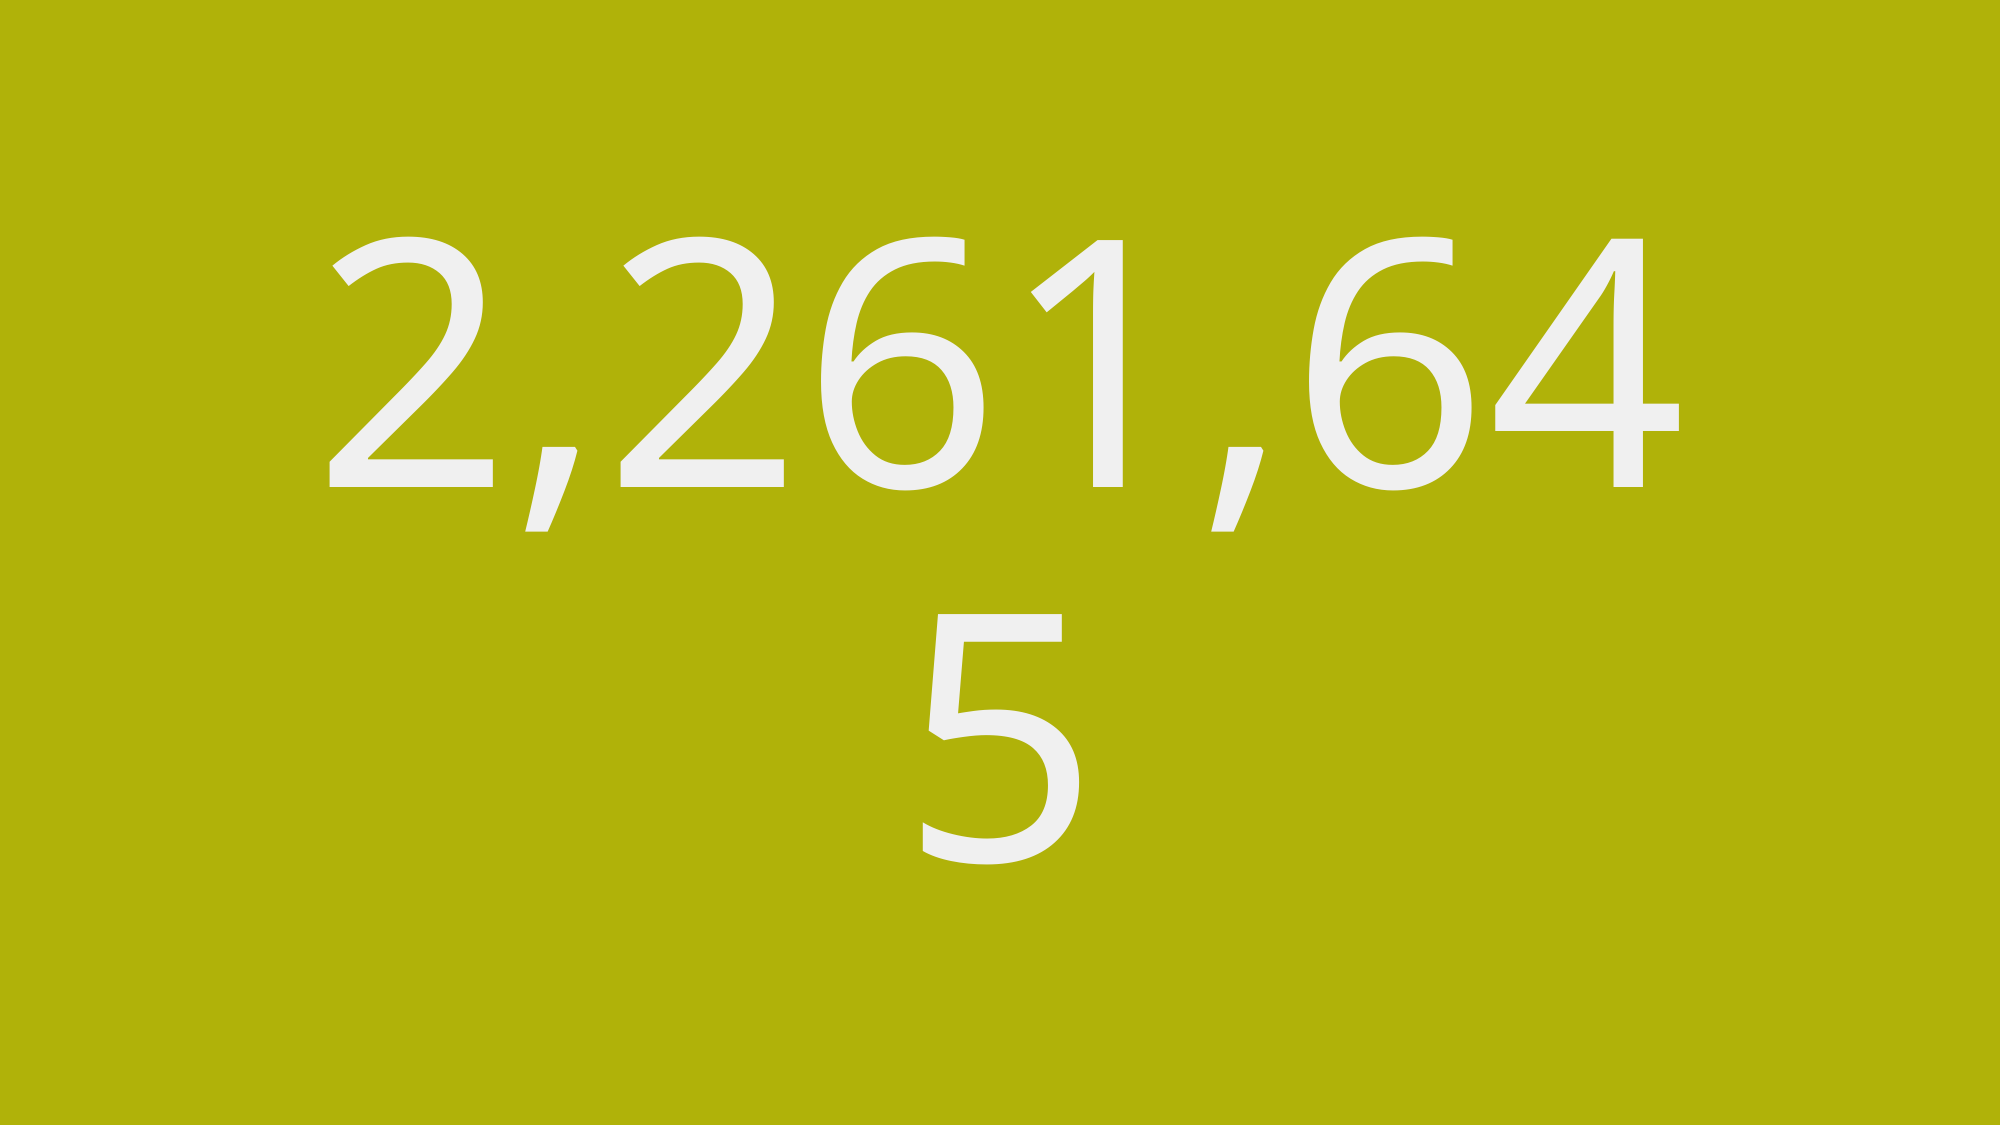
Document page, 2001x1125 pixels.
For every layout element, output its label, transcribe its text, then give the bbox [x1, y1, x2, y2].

title 2,261,645 [249, 486, 1750, 639]
